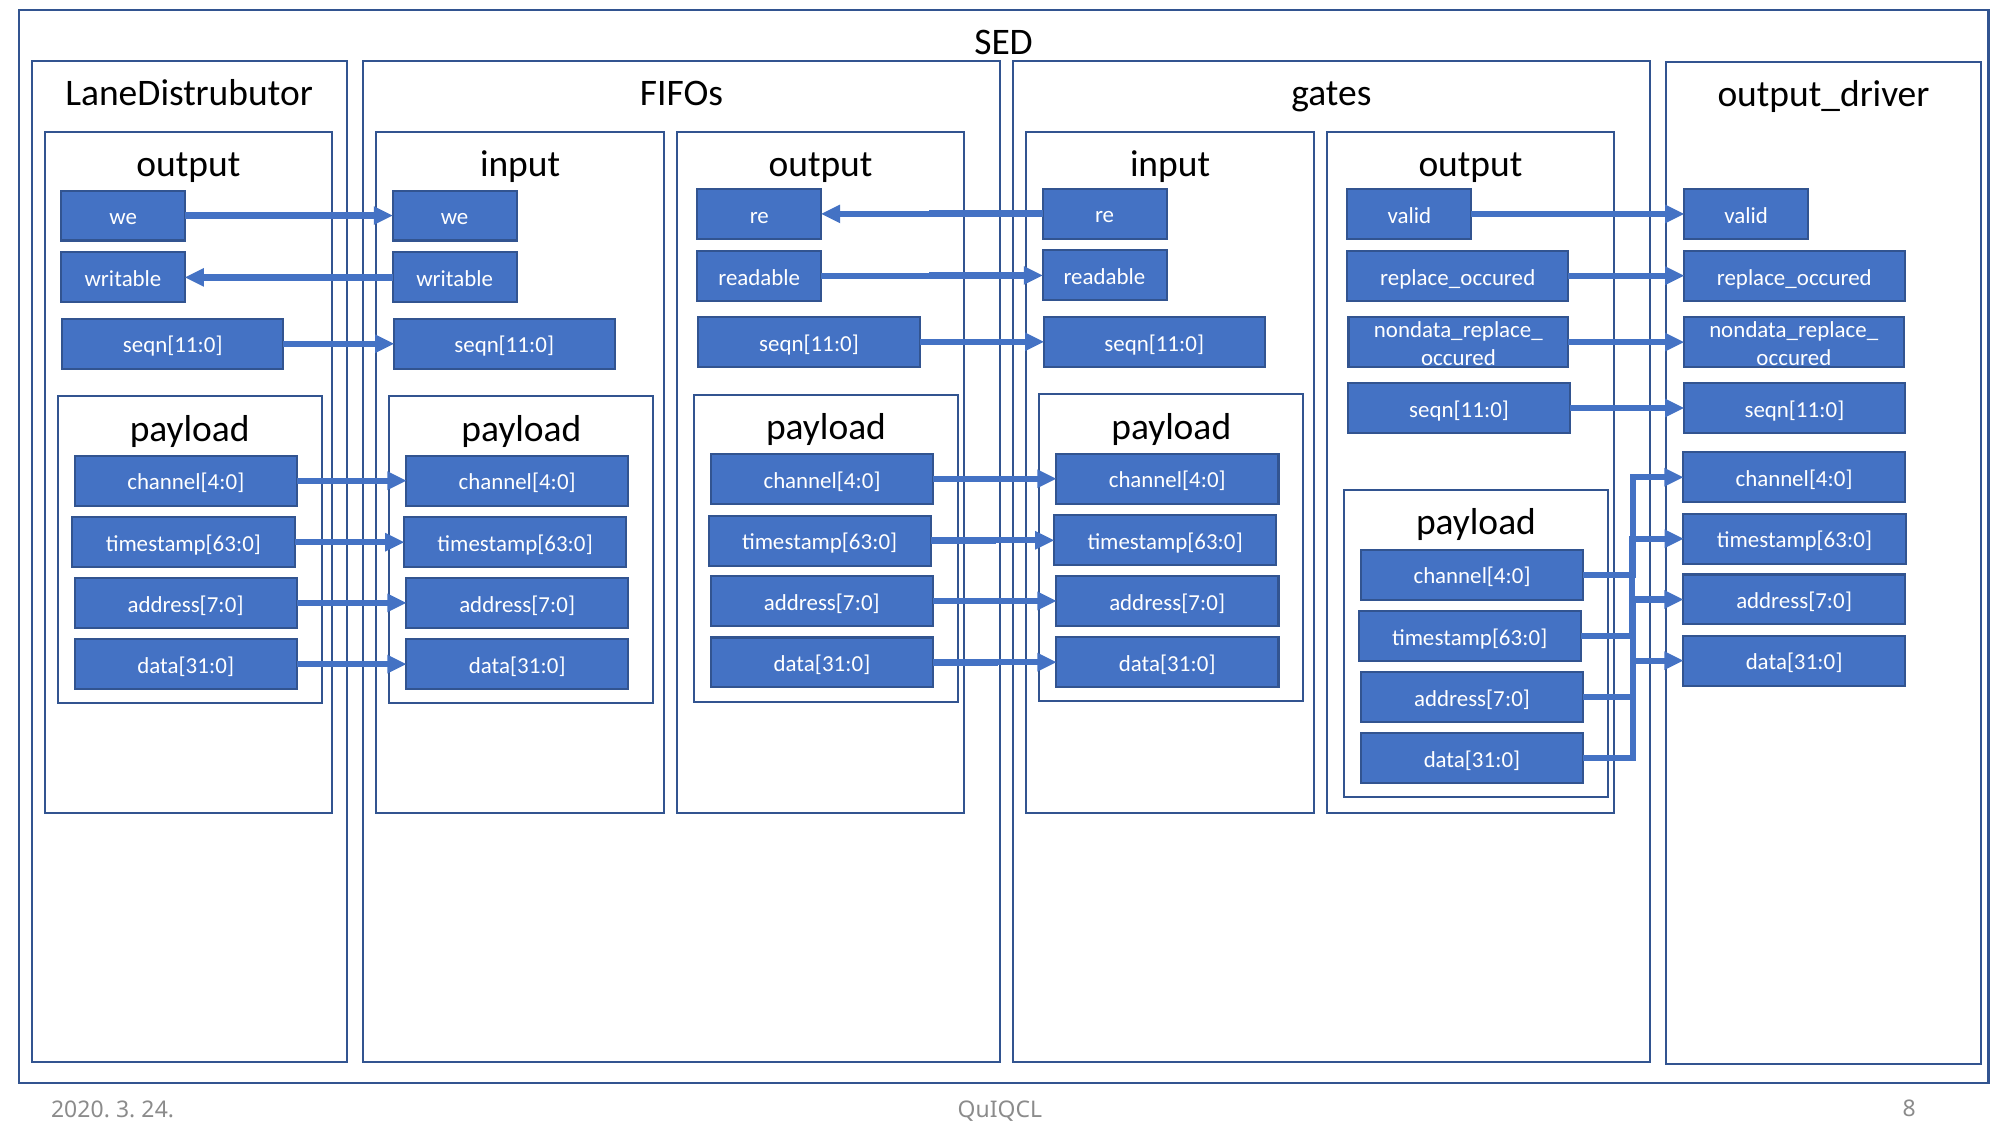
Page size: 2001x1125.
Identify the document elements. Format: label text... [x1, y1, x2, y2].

slide_number 9 [1480, 1083, 1931, 1125]
footer QuIQCL [662, 1083, 1338, 1125]
slide_number 2020. 3. 24. [36, 1083, 486, 1125]
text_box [18, 9, 1989, 1083]
